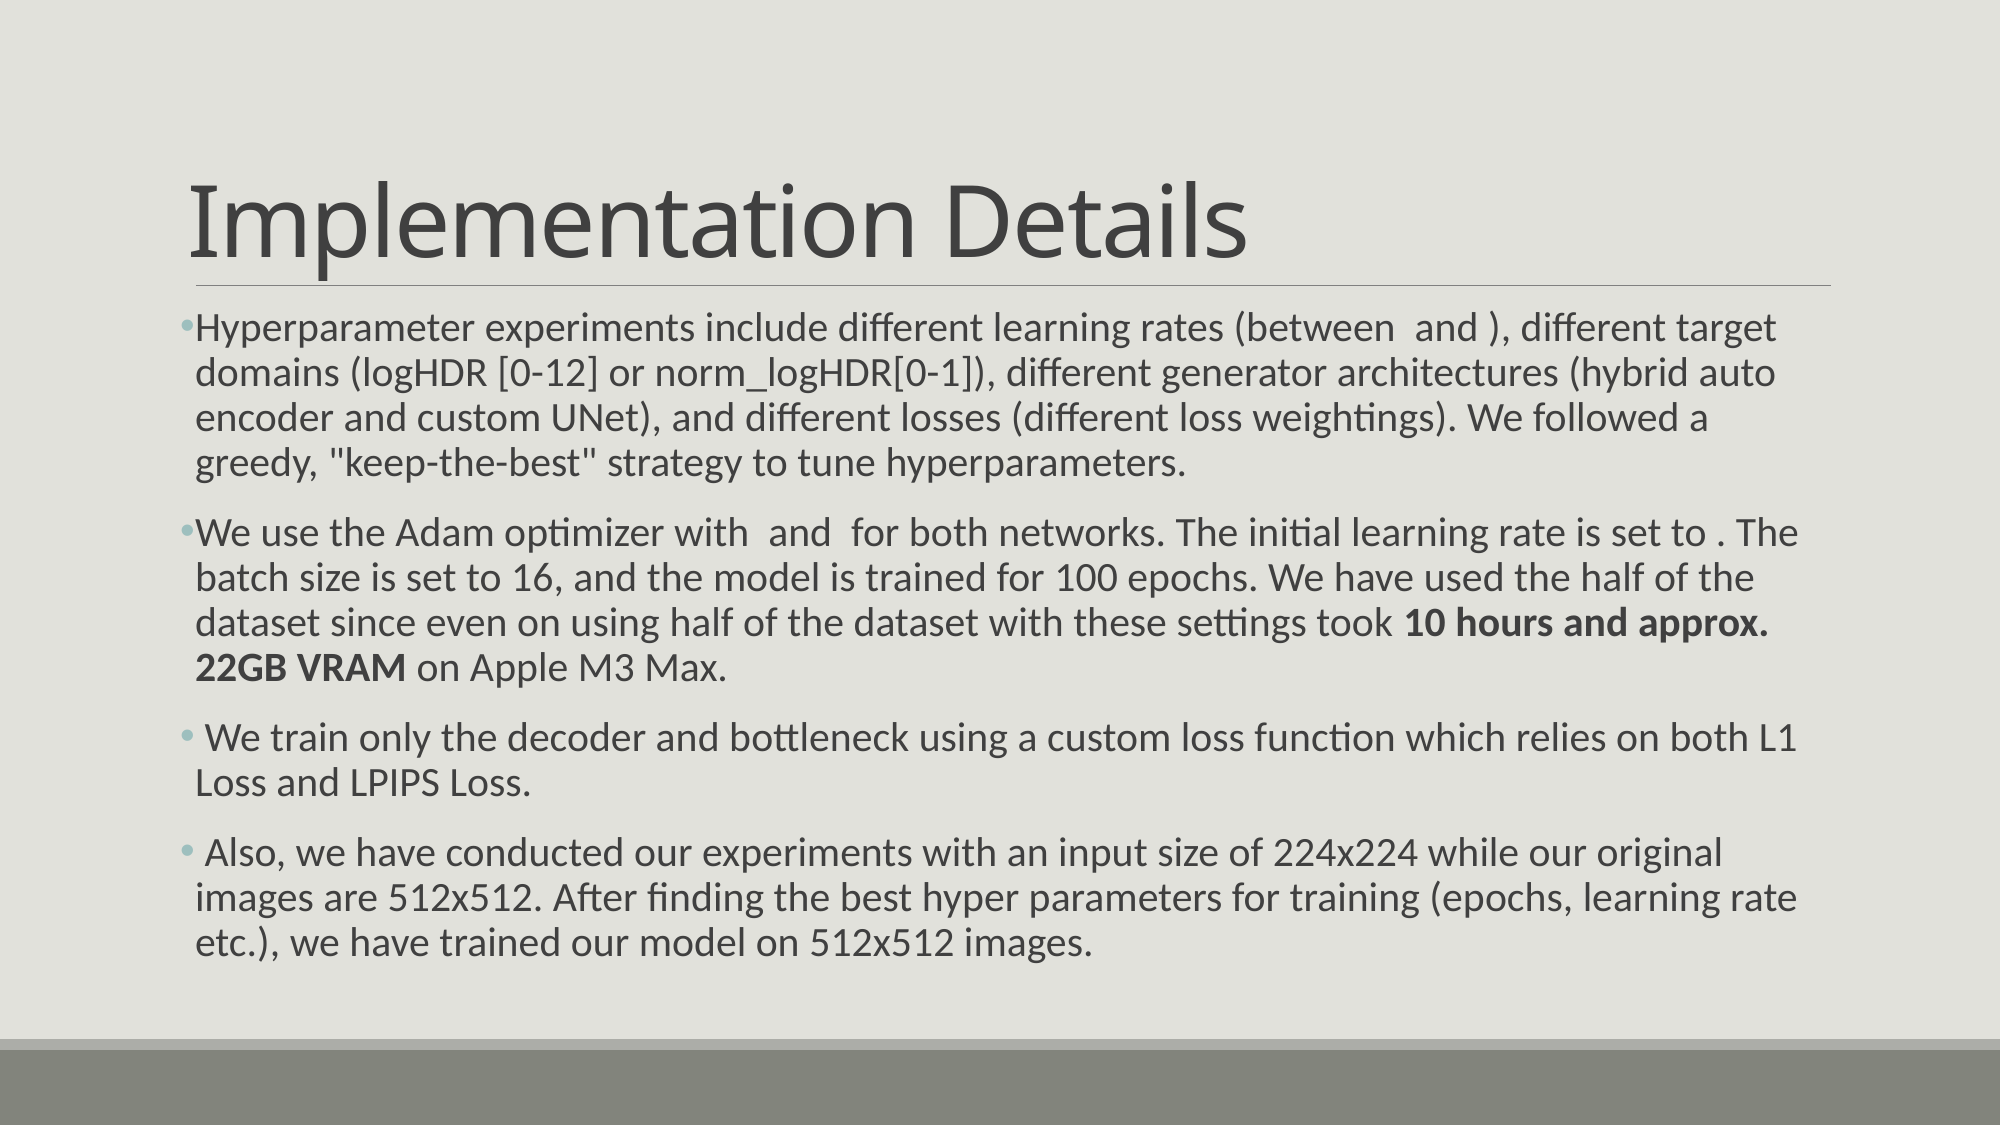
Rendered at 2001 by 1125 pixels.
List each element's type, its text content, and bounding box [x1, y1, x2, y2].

title Implementation Details [179, 46, 1831, 286]
list Hyperparameter experiments include different learning rates (between and ), different target domains (logHDR [0-12] or norm_logHDR[0-1]), different generator architectures (hybrid auto encoder and custom UNet), and different losses (different loss weightings). We followed a greedy, "keep-the-best" strategy to tune hyperparameters. We use the Adam optimizer with and for both networks. The initial learning rate is set to . The batch size is set to 16, and the model is trained for 100 epochs. We have used the half of the dataset since even on using half of the dataset with these settings took 10 hours and approx. 22GB VRAM on Apple M3 Max. We train only the decoder and bottleneck using a custom loss function which relies on both L1 Loss and LPIPS Loss. Also, we have conducted our experiments with an input size of 224x224 while our original images are 512x512. After finding the best hyper parameters for training (epochs, learning rate etc.), we have trained our model on 512x512 images. [179, 305, 1831, 1030]
